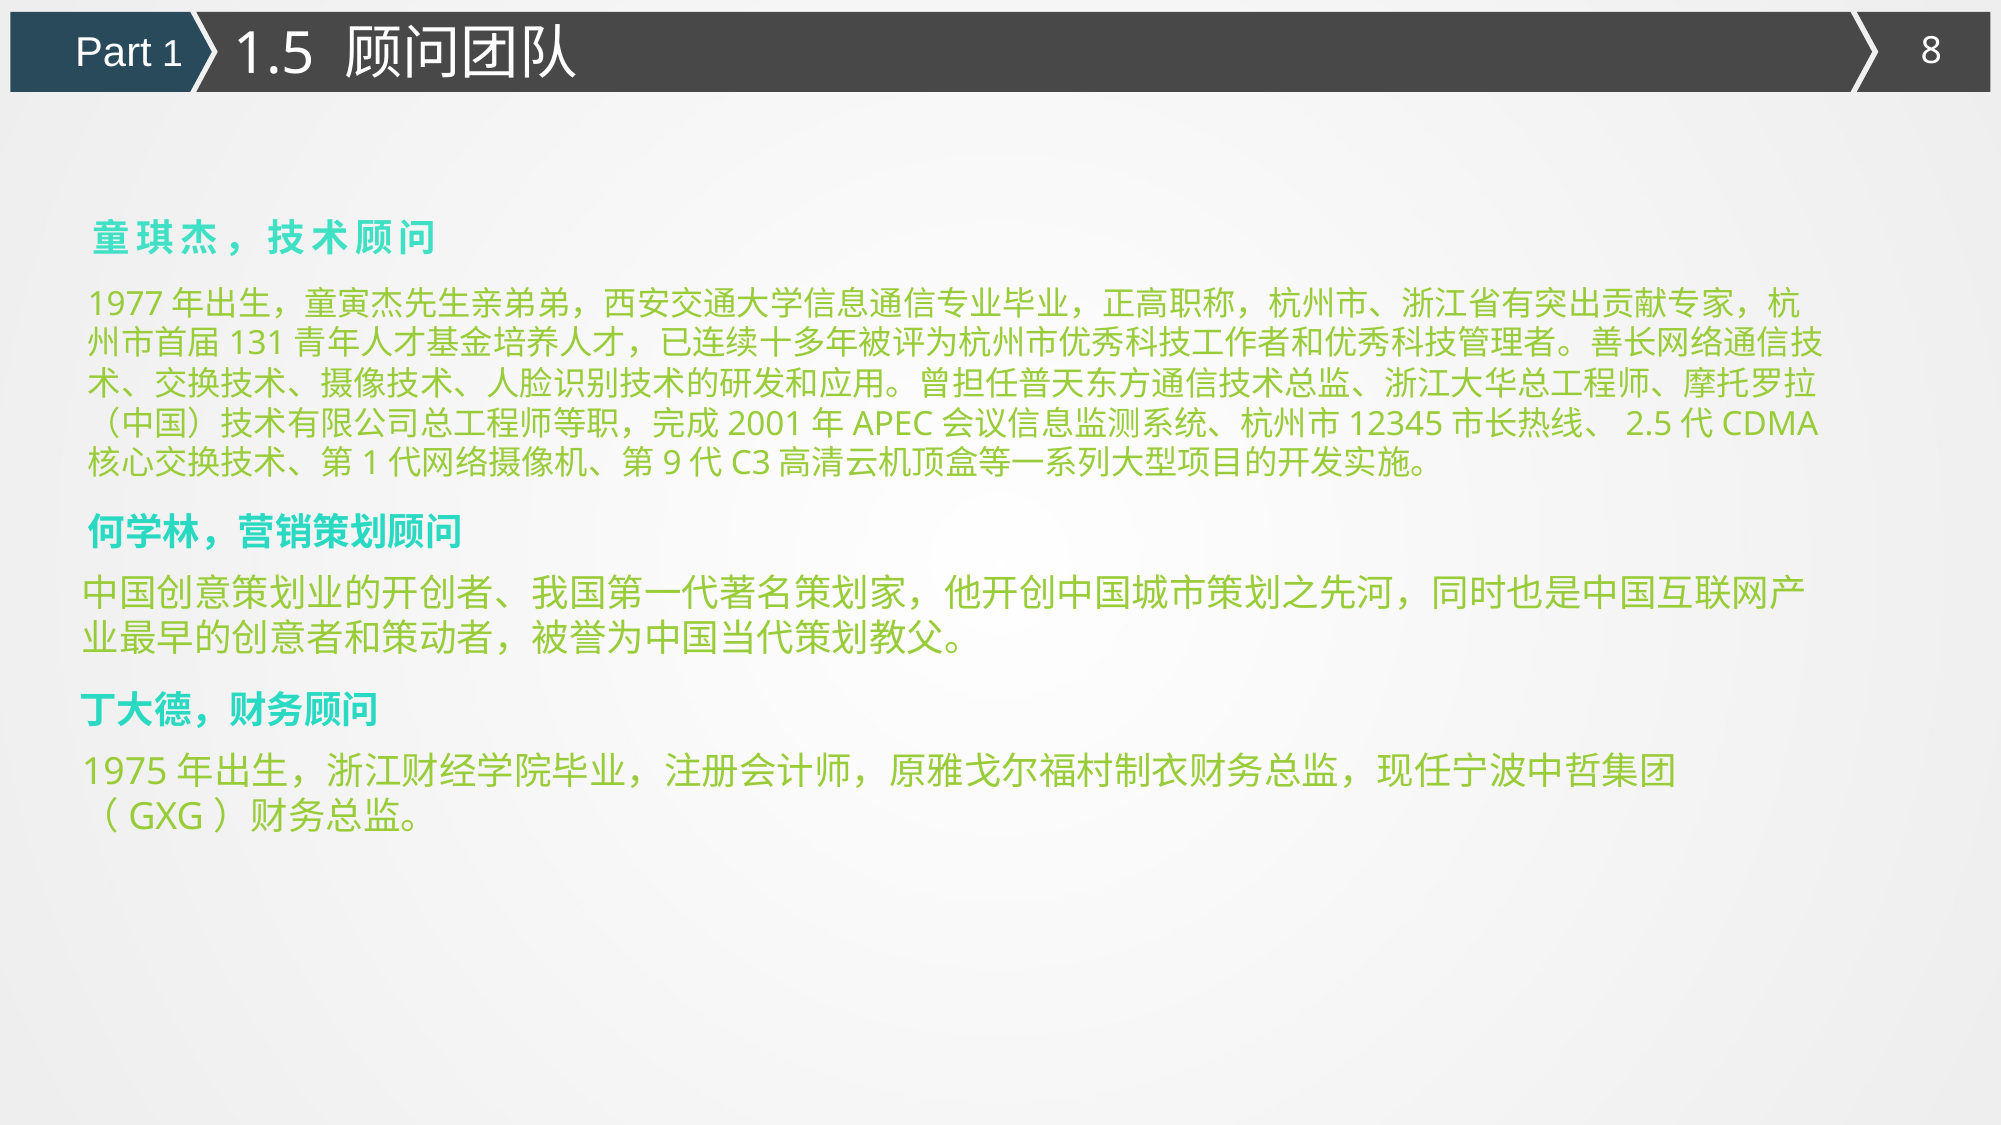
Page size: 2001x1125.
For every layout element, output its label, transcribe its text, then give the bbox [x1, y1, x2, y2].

picture [0, 0, 2001, 1125]
text_box Part 1 [22, 17, 198, 83]
text_box 1975年出生，浙江财经学院毕业，注册会计师，原雅戈尔福村制衣财务总监，现任宁波中哲集团（GXG）财务总监。 [67, 739, 1831, 845]
text_box 中国创意策划业的开创者、我国第一代著名策划家，他开创中国城市策划之先河，同时也是中国互联网产业最早的创意者和策动者，被誉为中国当代策划教父。 [67, 561, 1831, 666]
text_box 1.5 顾问团队 [218, 7, 1046, 93]
text_box 何学林，营销策划顾问 [73, 500, 1863, 561]
text_box 1977年出生，童寅杰先生亲弟弟，西安交通大学信息通信专业毕业，正高职称，杭州市、浙江省有突出贡献专家，杭州市首届131青年人才基金培养人才，已连续十多年被评为杭州市优秀科技工作者和优秀科技管理者。善长网络通信技术、交换技术、摄像技术、人脸识别技术的研发和应用。曾担任普天东方通信技术总监、浙江大华总工程师、摩托罗拉（中国）技术有限公司总工程师等职，完成2001年APEC会议信息监测系统、杭州市12345市长热线、2.5代CDMA核心交换技术、第1代网络摄像机、第9代C3高清云机顶盒等一系列大型项目的开发实施。 [72, 274, 1844, 489]
text_box 童琪杰，技术顾问 [78, 206, 1542, 267]
text_box 丁大德，财务顾问 [64, 679, 1736, 739]
